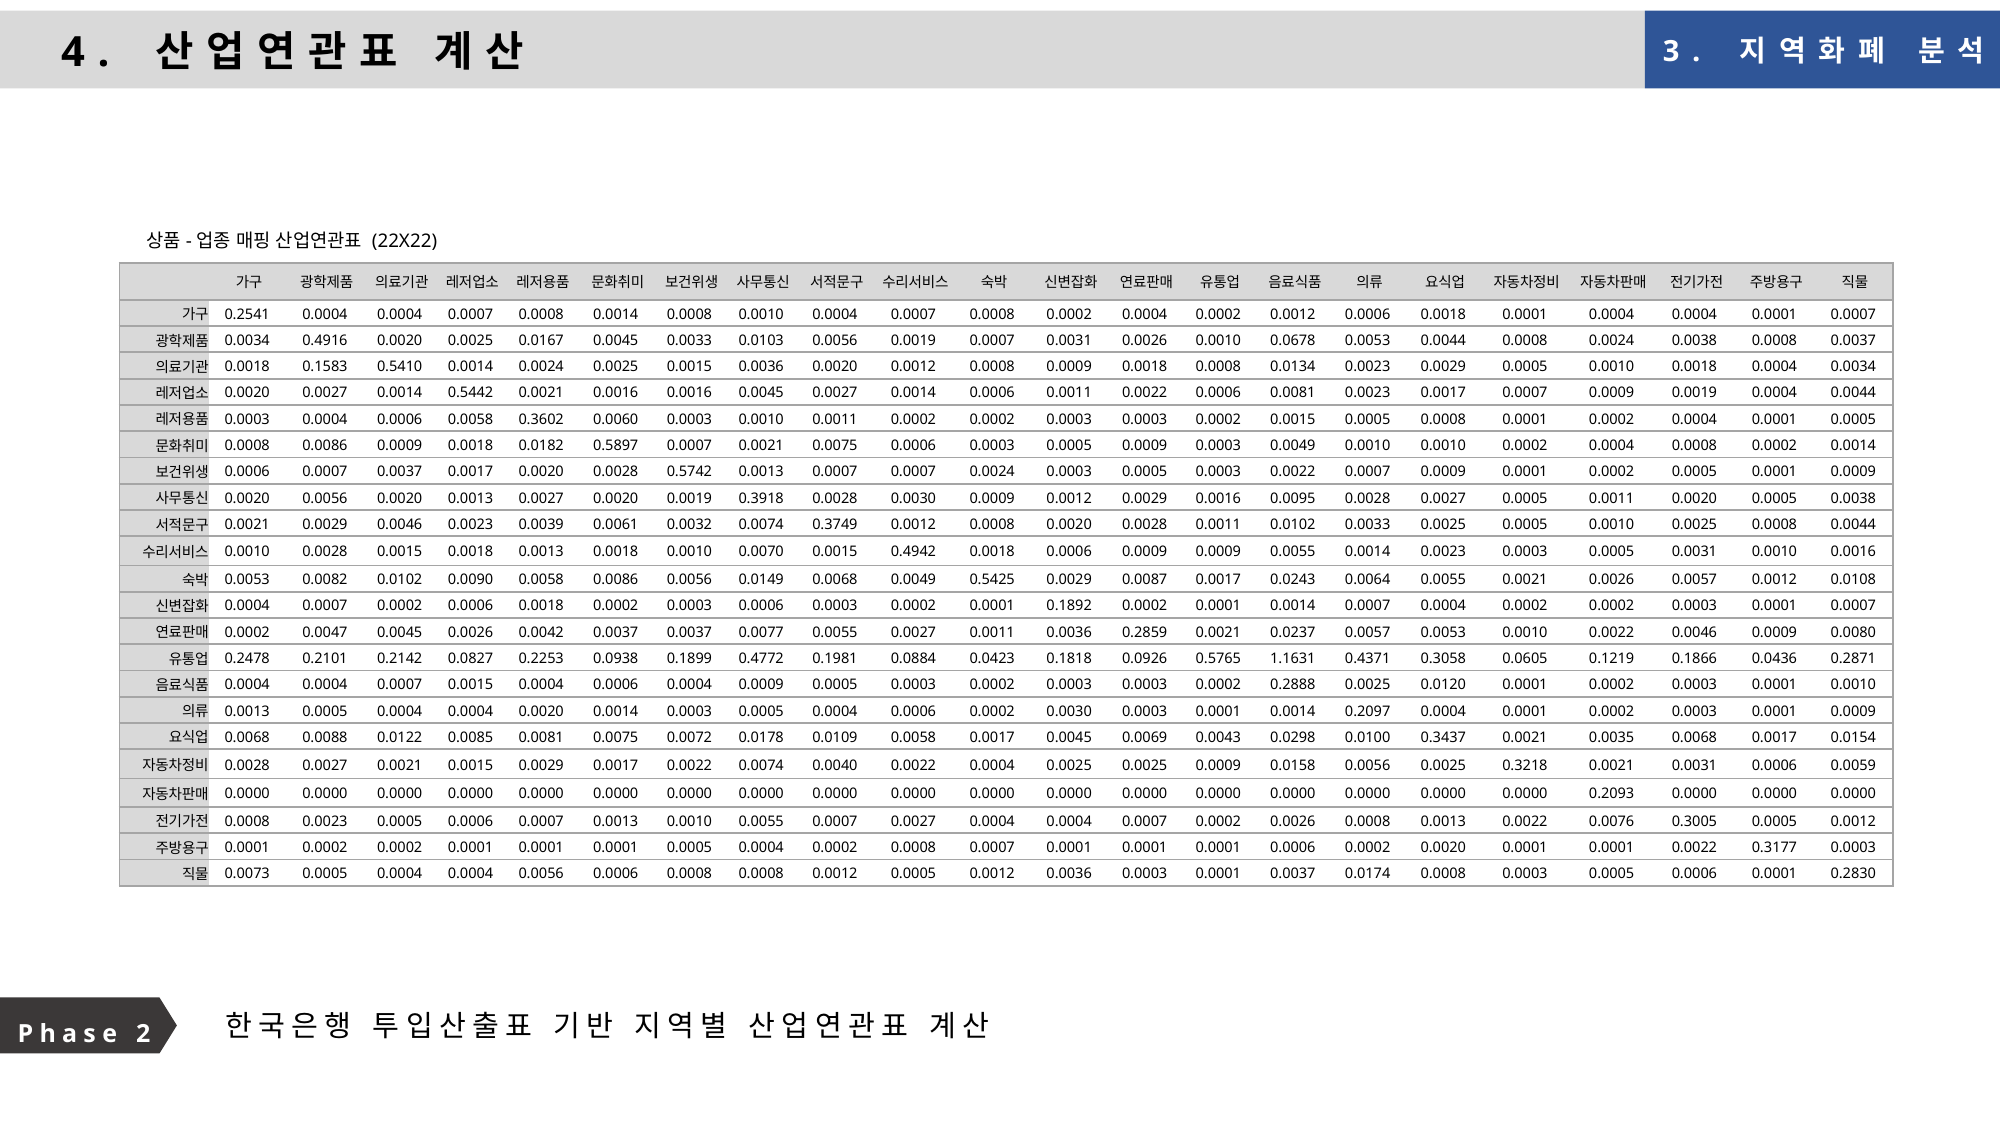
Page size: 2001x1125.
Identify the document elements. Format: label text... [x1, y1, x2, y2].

table_cell 0.0010 [1736, 537, 1817, 565]
table_cell 0.2097 [1333, 698, 1406, 722]
table_cell 0.0056 [656, 566, 727, 591]
table_cell 0.0007 [956, 327, 1032, 351]
table_cell 0.0027 [799, 380, 875, 404]
table_cell 0.0058 [506, 566, 580, 591]
table_cell 0.0237 [1257, 619, 1333, 643]
table_cell 가구 [120, 301, 209, 325]
table_cell 0.0000 [580, 779, 656, 806]
table_header 음료식품 [1257, 264, 1333, 299]
table_cell 0.0012 [1736, 566, 1817, 591]
table_header 신변잡화 [1032, 264, 1110, 299]
table_header 보건위생 [656, 264, 727, 299]
table_cell 0.0021 [1570, 750, 1657, 778]
table_cell 0.1866 [1657, 645, 1736, 670]
table_cell 0.0003 [1657, 671, 1736, 696]
table_cell 0.0008 [875, 834, 956, 859]
table_cell 0.0029 [289, 511, 365, 535]
text_box 한국은행 투입산출표 기반 지역별 산업연관표 계산 [210, 999, 1925, 1050]
table_cell 0.0027 [875, 808, 956, 832]
table_cell 0.0064 [1333, 566, 1406, 591]
table_cell 0.0004 [209, 593, 289, 617]
table_header 의료기관 [365, 264, 438, 299]
table_cell 0.0018 [1657, 353, 1736, 378]
table_cell 0.0014 [1257, 698, 1333, 722]
table_cell 0.0010 [1570, 511, 1657, 535]
table_cell 0.0000 [506, 779, 580, 806]
table_cell 0.0042 [506, 619, 580, 643]
table_cell 0.0004 [365, 301, 438, 325]
table_cell 0.0034 [209, 327, 289, 351]
table_cell 0.0015 [365, 537, 438, 565]
table_cell 0.3177 [1736, 834, 1817, 859]
table_cell 0.0001 [1736, 406, 1817, 430]
table_cell 0.0008 [956, 301, 1032, 325]
table_cell 0.0022 [875, 750, 956, 778]
table_cell 0.0037 [580, 619, 656, 643]
table_cell 0.0298 [1257, 724, 1333, 748]
table_cell 0.0000 [656, 779, 727, 806]
table_cell 0.0037 [1817, 327, 1892, 351]
table_cell 0.0018 [438, 432, 506, 457]
table_cell 0.0000 [1484, 779, 1570, 806]
table_cell 0.0088 [289, 724, 365, 748]
table_cell 0.0013 [1406, 808, 1484, 832]
table_cell 0.0011 [1183, 511, 1257, 535]
table_cell 0.0005 [1736, 808, 1817, 832]
table_cell 0.0029 [506, 750, 580, 778]
table_cell 0.0021 [1484, 724, 1570, 748]
table_cell 0.0045 [1032, 724, 1110, 748]
table_cell 0.0003 [1110, 671, 1183, 696]
table_cell 0.0003 [1110, 406, 1183, 430]
table_cell 0.0026 [1570, 566, 1657, 591]
table_header 수리서비스 [875, 264, 956, 299]
table_cell 0.0006 [875, 432, 956, 457]
table_cell 0.0005 [727, 698, 799, 722]
table_cell 0.2093 [1570, 779, 1657, 806]
table_cell 0.0061 [580, 511, 656, 535]
table_cell 0.0011 [956, 619, 1032, 643]
table_cell 0.0002 [875, 406, 956, 430]
table_cell 0.0006 [1657, 860, 1736, 885]
table_cell 0.0021 [209, 511, 289, 535]
table_cell 0.0001 [580, 834, 656, 859]
table_cell 0.0000 [1657, 779, 1736, 806]
table_cell 0.0057 [1657, 566, 1736, 591]
table_cell 0.0009 [1817, 458, 1892, 483]
table_cell 0.3749 [799, 511, 875, 535]
table_cell 0.0005 [1032, 432, 1110, 457]
table_cell 자동차판매 [120, 779, 209, 806]
table_cell 0.0006 [1333, 301, 1406, 325]
table_cell 0.0025 [1406, 511, 1484, 535]
table_cell 1.1631 [1257, 645, 1333, 670]
table_cell 0.1583 [289, 353, 365, 378]
table_cell 0.0827 [438, 645, 506, 670]
table_cell 0.0004 [506, 671, 580, 696]
table_cell 0.0108 [1817, 566, 1892, 591]
table_cell 0.0021 [727, 432, 799, 457]
table_cell 0.0014 [365, 380, 438, 404]
table_cell 0.0018 [506, 593, 580, 617]
table_cell 0.0002 [1570, 406, 1657, 430]
table_cell 0.0011 [799, 406, 875, 430]
table_cell 0.0004 [1736, 353, 1817, 378]
table_cell 0.0004 [438, 698, 506, 722]
table_cell 0.0004 [289, 671, 365, 696]
table_cell 0.0001 [1736, 860, 1817, 885]
table_cell 0.5897 [580, 432, 656, 457]
table_cell 0.0012 [1257, 301, 1333, 325]
table_cell 0.0005 [1570, 537, 1657, 565]
table_cell 0.0002 [1570, 671, 1657, 696]
table_cell 0.0005 [289, 860, 365, 885]
table_cell 0.0007 [1817, 593, 1892, 617]
table_cell 0.0008 [956, 511, 1032, 535]
table_cell 0.0002 [365, 593, 438, 617]
table_cell 0.0027 [289, 750, 365, 778]
table_cell 0.0044 [1406, 327, 1484, 351]
table_cell 0.0014 [1257, 593, 1333, 617]
table_cell 0.0167 [506, 327, 580, 351]
table_cell 0.0075 [580, 724, 656, 748]
table_cell 0.0001 [1110, 834, 1183, 859]
table_cell 0.0001 [1183, 593, 1257, 617]
table_cell 0.0040 [799, 750, 875, 778]
table_cell 0.0001 [1736, 458, 1817, 483]
table_cell 0.0053 [1406, 619, 1484, 643]
table_cell 0.0022 [1657, 834, 1736, 859]
table_cell 0.0102 [365, 566, 438, 591]
table_cell 0.0023 [289, 808, 365, 832]
table_cell 0.0015 [438, 750, 506, 778]
table_cell 0.0021 [1484, 566, 1570, 591]
table_cell 0.0005 [1110, 458, 1183, 483]
table_cell 0.0000 [727, 779, 799, 806]
table_cell 0.0025 [1110, 750, 1183, 778]
table_cell 0.0027 [875, 619, 956, 643]
table_cell 0.0012 [875, 353, 956, 378]
table_cell 0.1892 [1032, 593, 1110, 617]
table_cell 0.0001 [1736, 301, 1817, 325]
table_cell 0.0055 [727, 808, 799, 832]
table_cell 0.0004 [956, 750, 1032, 778]
table_cell 0.2830 [1817, 860, 1892, 885]
table_cell 0.0000 [1736, 779, 1817, 806]
table_cell 0.3602 [506, 406, 580, 430]
table_cell 0.0017 [1736, 724, 1817, 748]
table_cell 0.0022 [656, 750, 727, 778]
table_cell 0.0605 [1484, 645, 1570, 670]
table_cell 0.0033 [656, 327, 727, 351]
table_cell 0.0008 [656, 301, 727, 325]
table_cell 0.0068 [209, 724, 289, 748]
table_cell 0.0001 [1484, 834, 1570, 859]
table_cell 0.0008 [1406, 406, 1484, 430]
table_cell 0.0007 [438, 301, 506, 325]
table_cell 0.0037 [656, 619, 727, 643]
table_cell 보건위생 [120, 458, 209, 483]
table_cell 0.0004 [289, 301, 365, 325]
table_cell 0.0001 [1484, 698, 1570, 722]
table_cell 수리서비스 [120, 537, 209, 565]
table_cell 0.0027 [506, 485, 580, 509]
table_cell 0.0010 [209, 537, 289, 565]
table_cell 0.0027 [1406, 485, 1484, 509]
table_cell 0.0003 [1817, 834, 1892, 859]
table_cell 0.0000 [1333, 779, 1406, 806]
table_cell 0.0022 [1570, 619, 1657, 643]
table_cell 0.5425 [956, 566, 1032, 591]
table_cell 0.0028 [799, 485, 875, 509]
table_cell 0.0007 [1333, 458, 1406, 483]
table_cell 0.0005 [1484, 353, 1570, 378]
table_cell 0.0024 [956, 458, 1032, 483]
table_cell 0.0010 [656, 808, 727, 832]
table_cell 0.0001 [438, 834, 506, 859]
table_cell 0.0003 [656, 406, 727, 430]
table_cell 0.0025 [1333, 671, 1406, 696]
table_cell 0.0012 [956, 860, 1032, 885]
table_cell 0.0436 [1736, 645, 1817, 670]
table_cell 0.2101 [289, 645, 365, 670]
table_cell 0.0005 [656, 834, 727, 859]
table_cell 0.0037 [1257, 860, 1333, 885]
table_cell 0.0021 [365, 750, 438, 778]
table_cell 0.0025 [1657, 511, 1736, 535]
table_header 자동차정비 [1484, 264, 1570, 299]
table_cell 0.0022 [1257, 458, 1333, 483]
table_cell 0.0007 [799, 808, 875, 832]
table_cell 0.0009 [1110, 432, 1183, 457]
table_cell 0.0005 [1484, 485, 1570, 509]
table_cell 0.0045 [365, 619, 438, 643]
table_cell 0.0134 [1257, 353, 1333, 378]
table_header 유통업 [1183, 264, 1257, 299]
table_cell 0.0013 [727, 458, 799, 483]
table_cell 0.0015 [656, 353, 727, 378]
table_cell 0.0016 [580, 380, 656, 404]
table_cell 0.0014 [580, 698, 656, 722]
table_cell 0.0009 [1110, 537, 1183, 565]
table_cell 숙박 [120, 566, 209, 591]
table_cell 0.0003 [209, 406, 289, 430]
table_cell 0.0095 [1257, 485, 1333, 509]
table_cell 0.0018 [1406, 301, 1484, 325]
table_cell 0.0007 [289, 458, 365, 483]
table_cell 0.0030 [875, 485, 956, 509]
table_cell 0.0018 [580, 537, 656, 565]
table_cell 0.0031 [1657, 537, 1736, 565]
table_cell 0.0022 [1484, 808, 1570, 832]
table_cell 0.0021 [506, 380, 580, 404]
table_header 숙박 [956, 264, 1032, 299]
table_cell 0.0031 [1032, 327, 1110, 351]
table_cell 0.0020 [1032, 511, 1110, 535]
table_cell 0.0006 [956, 380, 1032, 404]
table_cell 0.0056 [289, 485, 365, 509]
table_cell 0.2541 [209, 301, 289, 325]
table_cell 0.0008 [209, 432, 289, 457]
text_box 3. 지역화폐 분석 [1644, 10, 2000, 89]
table_cell 0.0020 [799, 353, 875, 378]
table_cell 0.0008 [1736, 327, 1817, 351]
table_cell 0.0010 [1333, 432, 1406, 457]
table_cell 0.0243 [1257, 566, 1333, 591]
table_cell 0.0005 [1736, 485, 1817, 509]
table_cell 0.0012 [1032, 485, 1110, 509]
table_cell 0.0001 [1484, 406, 1570, 430]
table_cell 0.0002 [956, 406, 1032, 430]
table_cell 0.0001 [1736, 698, 1817, 722]
table_cell 0.0004 [438, 860, 506, 885]
table_cell 0.0039 [506, 511, 580, 535]
table_cell 0.0020 [365, 327, 438, 351]
table_cell 0.0018 [956, 537, 1032, 565]
table_cell 0.0006 [580, 671, 656, 696]
table_cell 0.0005 [1333, 406, 1406, 430]
table_cell 0.0006 [727, 593, 799, 617]
table_cell 0.0005 [1817, 406, 1892, 430]
table_cell 0.0002 [956, 698, 1032, 722]
table_cell 0.0006 [580, 860, 656, 885]
table_cell 0.0019 [1657, 380, 1736, 404]
table_cell 0.0003 [956, 432, 1032, 457]
table_cell 0.0001 [1484, 458, 1570, 483]
table_cell 0.0423 [956, 645, 1032, 670]
table_cell 0.0001 [506, 834, 580, 859]
table_cell 0.0001 [1183, 698, 1257, 722]
table_cell 0.0178 [727, 724, 799, 748]
table_cell 0.0182 [506, 432, 580, 457]
table_cell 0.0008 [1333, 808, 1406, 832]
table_cell 0.1219 [1570, 645, 1657, 670]
table_cell 0.0003 [1183, 432, 1257, 457]
table_cell 0.0003 [1183, 458, 1257, 483]
table_cell 0.0020 [209, 380, 289, 404]
table_header 직물 [1817, 264, 1892, 299]
text_box Phase 2 [0, 996, 179, 1055]
table_cell 0.0018 [209, 353, 289, 378]
table_cell 0.0081 [506, 724, 580, 748]
table_cell 0.0007 [1333, 593, 1406, 617]
text_box 상품-업종 매핑 산업연관표 (22X22) [94, 221, 490, 260]
table_cell 0.0006 [438, 808, 506, 832]
table_cell 0.0003 [799, 593, 875, 617]
table_cell 0.0008 [209, 808, 289, 832]
table_cell 0.0004 [365, 698, 438, 722]
table_cell 0.0004 [1570, 432, 1657, 457]
table_cell 0.0046 [1657, 619, 1736, 643]
table_cell 0.0008 [956, 353, 1032, 378]
table_cell 0.0000 [1110, 779, 1183, 806]
table_cell 0.0010 [1406, 432, 1484, 457]
table_cell 0.0085 [438, 724, 506, 748]
table_cell 0.0002 [1570, 593, 1657, 617]
table_cell 0.0000 [1183, 779, 1257, 806]
table_cell 0.0013 [209, 698, 289, 722]
table_cell 0.0002 [1333, 834, 1406, 859]
table_cell 연료판매 [120, 619, 209, 643]
table_cell 0.0009 [1817, 698, 1892, 722]
table_cell 0.0002 [799, 834, 875, 859]
table_cell 0.0038 [1657, 327, 1736, 351]
table_cell 0.0100 [1333, 724, 1406, 748]
table_cell 0.0010 [727, 406, 799, 430]
table_cell 0.0008 [1736, 511, 1817, 535]
table_cell 0.0006 [875, 698, 956, 722]
table_cell 0.0023 [1333, 353, 1406, 378]
table_cell 0.0001 [1183, 834, 1257, 859]
table_cell 0.0028 [1333, 485, 1406, 509]
table_cell 0.0086 [580, 566, 656, 591]
table_cell 0.0049 [875, 566, 956, 591]
table_cell 0.0010 [656, 537, 727, 565]
table_cell 0.0005 [875, 860, 956, 885]
table_cell 0.0122 [365, 724, 438, 748]
table_cell 0.0075 [799, 432, 875, 457]
table_cell 0.0087 [1110, 566, 1183, 591]
table_cell 0.0005 [1484, 511, 1570, 535]
table_cell 0.0013 [506, 537, 580, 565]
table_cell 0.0004 [289, 406, 365, 430]
table_cell 0.0002 [1570, 458, 1657, 483]
table_header 가구 [209, 264, 289, 299]
table_cell 0.2142 [365, 645, 438, 670]
table_cell 0.0019 [656, 485, 727, 509]
table_cell 0.0017 [956, 724, 1032, 748]
table_cell 0.0020 [506, 698, 580, 722]
table_cell 0.0009 [727, 671, 799, 696]
table_header 의류 [1333, 264, 1406, 299]
table_cell 0.0025 [1406, 750, 1484, 778]
table_cell 0.0007 [289, 593, 365, 617]
table_cell 0.0035 [1570, 724, 1657, 748]
table_cell 광학제품 [120, 327, 209, 351]
table_cell 0.0003 [1484, 860, 1570, 885]
table_cell 0.0007 [365, 671, 438, 696]
table_cell 0.0034 [1817, 353, 1892, 378]
table_cell 0.0077 [727, 619, 799, 643]
table_cell 0.0002 [209, 619, 289, 643]
table_cell 0.0029 [1110, 485, 1183, 509]
table_cell 0.0082 [289, 566, 365, 591]
table_cell 0.0006 [438, 593, 506, 617]
table_cell 0.0011 [1032, 380, 1110, 404]
table_cell 0.0005 [289, 698, 365, 722]
table_cell 0.0006 [1736, 750, 1817, 778]
table_cell 0.0068 [1657, 724, 1736, 748]
table_cell 0.0009 [1032, 353, 1110, 378]
table_cell 0.0000 [1257, 779, 1333, 806]
table_cell 0.0036 [1032, 619, 1110, 643]
table_cell 0.0025 [438, 327, 506, 351]
table_header 전기가전 [1657, 264, 1736, 299]
table_cell 0.0926 [1110, 645, 1183, 670]
table_cell 0.0017 [580, 750, 656, 778]
table_cell 0.0024 [1570, 327, 1657, 351]
table_cell 0.0003 [1657, 593, 1736, 617]
table_cell 0.0004 [1570, 301, 1657, 325]
table_cell 0.0008 [1657, 432, 1736, 457]
table_cell 0.0000 [1817, 779, 1892, 806]
table_cell 0.0120 [1406, 671, 1484, 696]
table_cell 0.0049 [1257, 432, 1333, 457]
table_cell 0.0004 [1406, 593, 1484, 617]
table_cell 0.1818 [1032, 645, 1110, 670]
table_cell 0.0001 [1736, 671, 1817, 696]
table_cell 0.0009 [1183, 750, 1257, 778]
table_cell 0.0009 [1406, 458, 1484, 483]
table_cell 0.0004 [1110, 301, 1183, 325]
table_cell 0.0015 [1257, 406, 1333, 430]
table_cell 0.2888 [1257, 671, 1333, 696]
table_cell 0.3918 [727, 485, 799, 509]
table_cell 직물 [120, 860, 209, 885]
table_cell 0.0058 [875, 724, 956, 748]
table_header 연료판매 [1110, 264, 1183, 299]
table_cell 0.0056 [799, 327, 875, 351]
table_cell 0.0010 [1484, 619, 1570, 643]
table_cell 0.0102 [1257, 511, 1333, 535]
table_cell 0.0014 [1333, 537, 1406, 565]
table_cell 0.0020 [506, 458, 580, 483]
table_header 요식업 [1406, 264, 1484, 299]
table_cell 의류 [120, 698, 209, 722]
table_cell 0.0001 [1484, 671, 1570, 696]
table_cell 0.4371 [1333, 645, 1406, 670]
table_cell 0.0047 [289, 619, 365, 643]
table_cell 0.5442 [438, 380, 506, 404]
table_cell 0.0008 [1183, 353, 1257, 378]
table_cell 0.0074 [727, 511, 799, 535]
table_cell 0.0001 [956, 593, 1032, 617]
table_cell 0.0036 [727, 353, 799, 378]
table_cell 0.0056 [506, 860, 580, 885]
table_cell 0.0000 [1032, 779, 1110, 806]
table_cell 0.0002 [875, 593, 956, 617]
table_cell 0.0003 [1110, 698, 1183, 722]
table_cell 0.0019 [875, 327, 956, 351]
table_cell 0.0009 [956, 485, 1032, 509]
table_cell 0.0003 [1032, 671, 1110, 696]
table_cell 0.0028 [289, 537, 365, 565]
table_cell 0.0007 [1484, 380, 1570, 404]
table_cell 0.0013 [580, 808, 656, 832]
table_cell 0.0002 [1183, 406, 1257, 430]
table_cell 0.0001 [1736, 593, 1817, 617]
table_cell 0.0000 [1406, 779, 1484, 806]
table_cell 0.0884 [875, 645, 956, 670]
table_cell 0.0057 [1333, 619, 1406, 643]
table_cell 0.0003 [1657, 698, 1736, 722]
table_cell 사무통신 [120, 485, 209, 509]
table_cell 0.0068 [799, 566, 875, 591]
table_cell 0.0002 [1183, 671, 1257, 696]
table_cell 신변잡화 [120, 593, 209, 617]
table_cell 0.0003 [1484, 537, 1570, 565]
table_cell 0.0055 [1257, 537, 1333, 565]
table_cell 0.0006 [1257, 834, 1333, 859]
table_cell 0.0025 [580, 353, 656, 378]
table_cell 0.0004 [209, 671, 289, 696]
table_cell 0.2253 [506, 645, 580, 670]
table_cell 0.0017 [438, 458, 506, 483]
table_cell 0.0158 [1257, 750, 1333, 778]
table_cell 0.0004 [727, 834, 799, 859]
table_cell 0.0003 [656, 593, 727, 617]
table_cell 0.0021 [1183, 619, 1257, 643]
table_cell 0.0008 [656, 860, 727, 885]
table_cell 0.0020 [580, 485, 656, 509]
table_cell 0.0032 [656, 511, 727, 535]
table_cell 0.0007 [656, 432, 727, 457]
table_cell 0.0002 [1736, 432, 1817, 457]
table_cell 0.0000 [875, 779, 956, 806]
table_cell 0.0038 [1817, 485, 1892, 509]
table_cell 0.0086 [289, 432, 365, 457]
table_cell 0.0938 [580, 645, 656, 670]
table_cell 0.0004 [1736, 380, 1817, 404]
table_cell 0.0004 [1032, 808, 1110, 832]
table_cell 0.0003 [1110, 860, 1183, 885]
table_cell 0.0045 [580, 327, 656, 351]
table_header 문화취미 [580, 264, 656, 299]
table_cell 0.0004 [799, 301, 875, 325]
table_cell 0.0081 [1257, 380, 1333, 404]
table_cell 0.0020 [365, 485, 438, 509]
table_cell 0.0070 [727, 537, 799, 565]
table_cell 0.0013 [438, 485, 506, 509]
table_cell 0.0008 [506, 301, 580, 325]
table_cell 0.2871 [1817, 645, 1892, 670]
table_cell 0.5742 [656, 458, 727, 483]
table_cell 0.0029 [1406, 353, 1484, 378]
table_cell 0.0015 [438, 671, 506, 696]
table_cell 의료기관 [120, 353, 209, 378]
table_cell 0.0080 [1817, 619, 1892, 643]
table_cell 0.0026 [1257, 808, 1333, 832]
table_cell 문화취미 [120, 432, 209, 457]
table_cell 0.0010 [1570, 353, 1657, 378]
table_cell 0.0055 [1406, 566, 1484, 591]
table_cell 0.0004 [1657, 406, 1736, 430]
table_cell 0.0007 [1110, 808, 1183, 832]
table_cell 0.0030 [1032, 698, 1110, 722]
table_cell 서적문구 [120, 511, 209, 535]
table_cell 0.0007 [506, 808, 580, 832]
table_cell 0.0014 [580, 301, 656, 325]
table_cell 0.0001 [1183, 860, 1257, 885]
table_cell 0.0020 [1657, 485, 1736, 509]
table_cell 0.0076 [1570, 808, 1657, 832]
table_header 사무통신 [727, 264, 799, 299]
table_cell 0.0029 [1032, 566, 1110, 591]
table_cell 0.0005 [1657, 458, 1736, 483]
table_cell 0.0009 [1570, 380, 1657, 404]
table_cell 0.1899 [656, 645, 727, 670]
table_cell 0.0033 [1333, 511, 1406, 535]
table_cell 0.0004 [656, 671, 727, 696]
table_cell 0.0000 [438, 779, 506, 806]
table_cell 0.0006 [365, 406, 438, 430]
table_cell 0.0037 [365, 458, 438, 483]
table_cell 0.0020 [209, 485, 289, 509]
table_cell 0.0149 [727, 566, 799, 591]
table_cell 0.0028 [580, 458, 656, 483]
table_cell 0.0002 [1032, 301, 1110, 325]
table_cell 0.0109 [799, 724, 875, 748]
table_cell 0.0001 [1484, 301, 1570, 325]
table_cell 0.0018 [438, 537, 506, 565]
table_cell 0.0007 [956, 834, 1032, 859]
table_cell 0.3437 [1406, 724, 1484, 748]
table_cell 0.0002 [365, 834, 438, 859]
table_cell 0.0014 [438, 353, 506, 378]
table_cell 0.3058 [1406, 645, 1484, 670]
table_cell 0.0002 [1484, 432, 1570, 457]
table_cell 0.0012 [875, 511, 956, 535]
table_cell 0.1981 [799, 645, 875, 670]
table_cell 0.0073 [209, 860, 289, 885]
table_cell 0.0103 [727, 327, 799, 351]
table_cell 0.0027 [289, 380, 365, 404]
table_cell 0.0010 [727, 301, 799, 325]
table_cell 0.0016 [1183, 485, 1257, 509]
table_cell 0.0024 [506, 353, 580, 378]
table_cell 0.0015 [799, 537, 875, 565]
table_cell 0.0001 [1032, 834, 1110, 859]
table_cell 0.0002 [1183, 808, 1257, 832]
table_cell 0.0001 [209, 834, 289, 859]
table_cell 0.0058 [438, 406, 506, 430]
text_box 4. 산업연관표 계산 [0, 10, 1644, 89]
table_header 광학제품 [289, 264, 365, 299]
table_cell 0.0004 [1657, 301, 1736, 325]
table_cell 0.0002 [580, 593, 656, 617]
table_header [120, 264, 209, 299]
table_cell 0.0010 [1183, 327, 1257, 351]
table_cell 0.0002 [289, 834, 365, 859]
table_cell 레저용품 [120, 406, 209, 430]
table_cell 0.0055 [799, 619, 875, 643]
table_cell 0.0000 [365, 779, 438, 806]
table_cell 전기가전 [120, 808, 209, 832]
table_cell 0.0009 [1736, 619, 1817, 643]
table_cell 0.0005 [799, 671, 875, 696]
table_cell 0.0023 [438, 511, 506, 535]
table_cell 0.2478 [209, 645, 289, 670]
table_cell 0.0046 [365, 511, 438, 535]
table_cell 0.0003 [875, 671, 956, 696]
table_cell 0.0003 [1032, 458, 1110, 483]
table_cell 0.0008 [1406, 860, 1484, 885]
table_cell 0.0044 [1817, 380, 1892, 404]
table_cell 0.0001 [1570, 834, 1657, 859]
table_header 레저용품 [506, 264, 580, 299]
table_cell 0.0002 [1183, 301, 1257, 325]
table_cell 0.0003 [1032, 406, 1110, 430]
table_cell 0.0016 [656, 380, 727, 404]
table_cell 0.0043 [1183, 724, 1257, 748]
table_cell 0.5765 [1183, 645, 1257, 670]
table_cell 0.0069 [1110, 724, 1183, 748]
table_cell 0.3005 [1657, 808, 1736, 832]
table_cell 0.0045 [727, 380, 799, 404]
table_cell 0.0007 [799, 458, 875, 483]
table_cell 0.0004 [956, 808, 1032, 832]
table_cell 0.0036 [1032, 860, 1110, 885]
table_cell 자동차정비 [120, 750, 209, 778]
table_cell 0.0000 [209, 779, 289, 806]
table_cell 0.0002 [1484, 593, 1570, 617]
table_cell 0.0154 [1817, 724, 1892, 748]
table_cell 0.0004 [799, 698, 875, 722]
table_header 주방용구 [1736, 264, 1817, 299]
table_cell 0.0020 [1406, 834, 1484, 859]
table_cell 0.0003 [656, 698, 727, 722]
table_cell 0.0016 [1817, 537, 1892, 565]
table_cell 0.4916 [289, 327, 365, 351]
table_header 자동차판매 [1570, 264, 1657, 299]
table_cell 0.0017 [1183, 566, 1257, 591]
table_cell 0.0007 [875, 301, 956, 325]
table_cell 0.0007 [875, 458, 956, 483]
table_cell 0.0000 [956, 779, 1032, 806]
table_cell 0.0005 [365, 808, 438, 832]
table_cell 0.0053 [1333, 327, 1406, 351]
table_cell 0.0025 [1032, 750, 1110, 778]
table_cell 0.0002 [956, 671, 1032, 696]
table_cell 0.0004 [1406, 698, 1484, 722]
table_cell 0.0026 [438, 619, 506, 643]
table_cell 0.0009 [365, 432, 438, 457]
table_cell 0.0002 [1110, 593, 1183, 617]
table_cell 0.0007 [1817, 301, 1892, 325]
table_cell 0.0011 [1570, 485, 1657, 509]
table_cell 0.0028 [209, 750, 289, 778]
table_cell 0.0000 [289, 779, 365, 806]
table_cell 0.4772 [727, 645, 799, 670]
table_cell 0.0018 [1110, 353, 1183, 378]
table_cell 0.0008 [727, 860, 799, 885]
table_cell 유통업 [120, 645, 209, 670]
table_cell 0.0053 [209, 566, 289, 591]
table_cell 0.0044 [1817, 511, 1892, 535]
table_cell 0.0009 [1183, 537, 1257, 565]
table_cell 0.0059 [1817, 750, 1892, 778]
table_cell 0.0022 [1110, 380, 1183, 404]
table_header 레저업소 [438, 264, 506, 299]
table_cell 0.4942 [875, 537, 956, 565]
table_cell 0.0072 [656, 724, 727, 748]
table_cell 0.0000 [799, 779, 875, 806]
table_cell 0.3218 [1484, 750, 1570, 778]
table_cell 요식업 [120, 724, 209, 748]
table_cell 0.0006 [1032, 537, 1110, 565]
table_cell 0.0090 [438, 566, 506, 591]
table_cell 0.0017 [1406, 380, 1484, 404]
table_cell 0.0012 [1817, 808, 1892, 832]
table_cell 0.0074 [727, 750, 799, 778]
table_cell 0.0006 [1183, 380, 1257, 404]
table_cell 0.2859 [1110, 619, 1183, 643]
table_cell 0.0026 [1110, 327, 1183, 351]
table_cell 0.0012 [799, 860, 875, 885]
table_cell 0.0023 [1406, 537, 1484, 565]
table_cell 0.0031 [1657, 750, 1736, 778]
table_cell 0.0056 [1333, 750, 1406, 778]
table_cell 0.0060 [580, 406, 656, 430]
table_cell 0.5410 [365, 353, 438, 378]
table_cell 0.0004 [365, 860, 438, 885]
table_cell 0.0174 [1333, 860, 1406, 885]
table_cell 0.0028 [1110, 511, 1183, 535]
table_cell 레저업소 [120, 380, 209, 404]
table_header 서적문구 [799, 264, 875, 299]
table_cell 0.0014 [875, 380, 956, 404]
table_cell 0.0006 [209, 458, 289, 483]
table_cell 0.0008 [1484, 327, 1570, 351]
table_cell 주방용구 [120, 834, 209, 859]
table_cell 0.0023 [1333, 380, 1406, 404]
table_cell 0.0010 [1817, 671, 1892, 696]
table_cell 0.0678 [1257, 327, 1333, 351]
table_cell 0.0002 [1570, 698, 1657, 722]
table_cell 0.0014 [1817, 432, 1892, 457]
table_cell 0.0005 [1570, 860, 1657, 885]
table_cell 음료식품 [120, 671, 209, 696]
